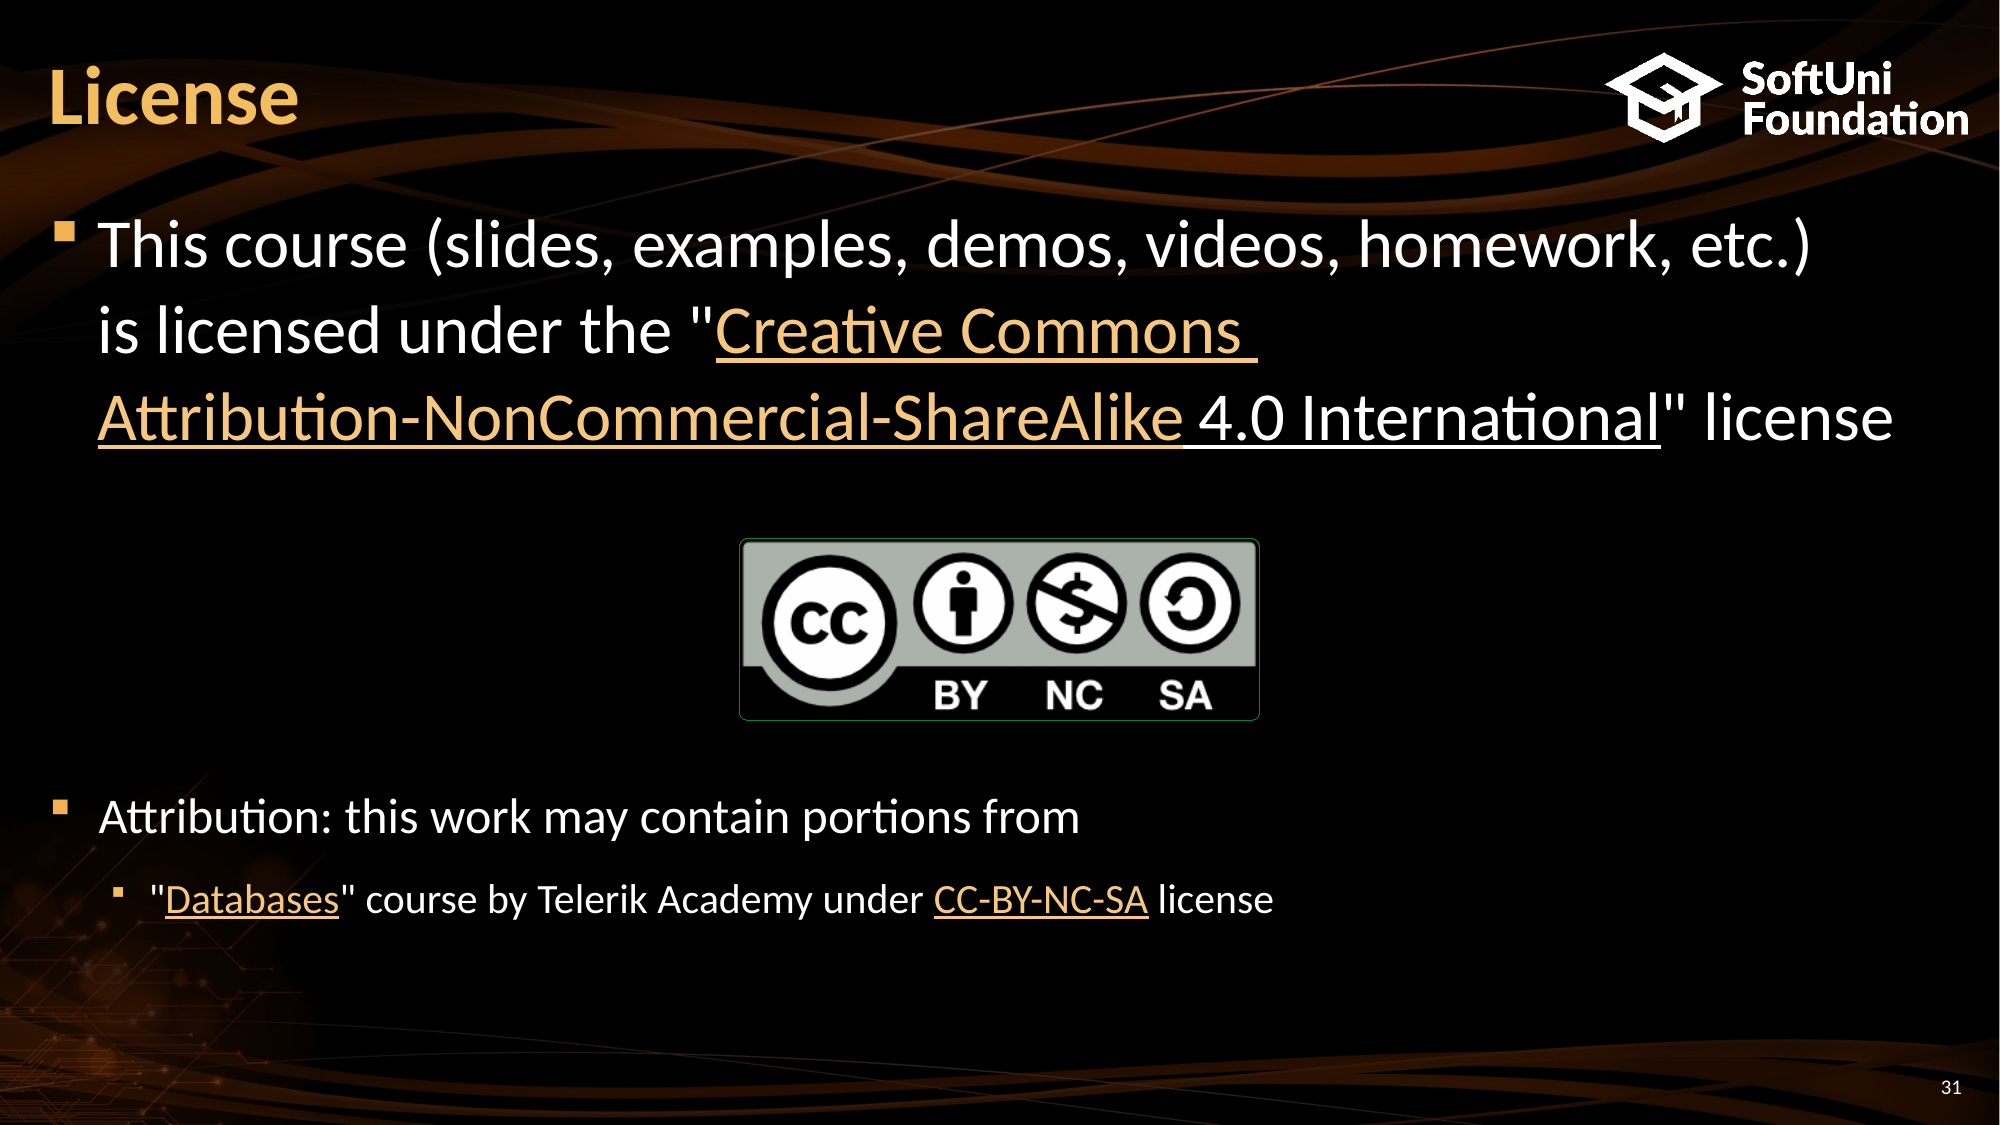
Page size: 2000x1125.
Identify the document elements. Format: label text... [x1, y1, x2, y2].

list This course (slides, examples, demos, videos, homework, etc.) is licensed under the "Creative Commons Attribution-NonCommercial-ShareAlike 4.0 International" license [31, 188, 1968, 484]
list Attribution: this work may contain portions from "Databases" course by Telerik Academy under CC-BY-NC-SA license [30, 774, 1968, 1103]
title License [30, 6, 1602, 189]
picture [0, 0, 2000, 1125]
